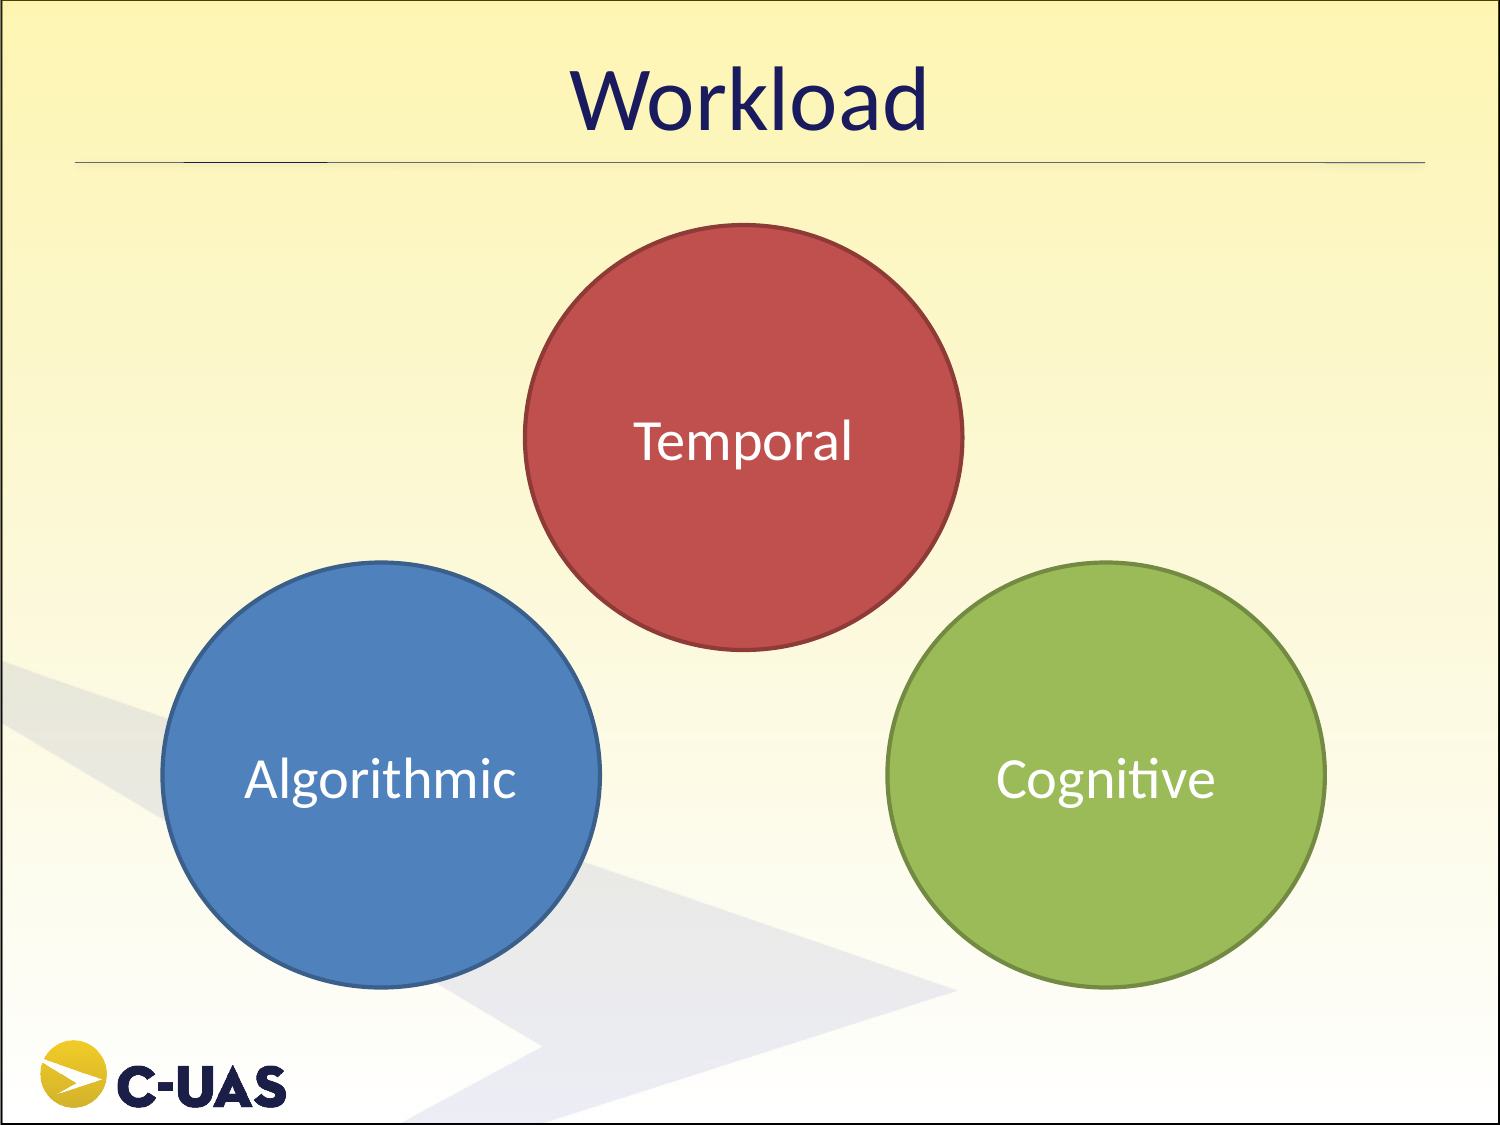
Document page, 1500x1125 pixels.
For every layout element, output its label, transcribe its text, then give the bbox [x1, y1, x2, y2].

text_box Temporal [522, 222, 965, 653]
text_box Algorithmic [160, 560, 603, 990]
text_box Cognitive [885, 560, 1327, 990]
picture [0, 0, 1500, 1125]
title Workload [75, 24, 1425, 163]
